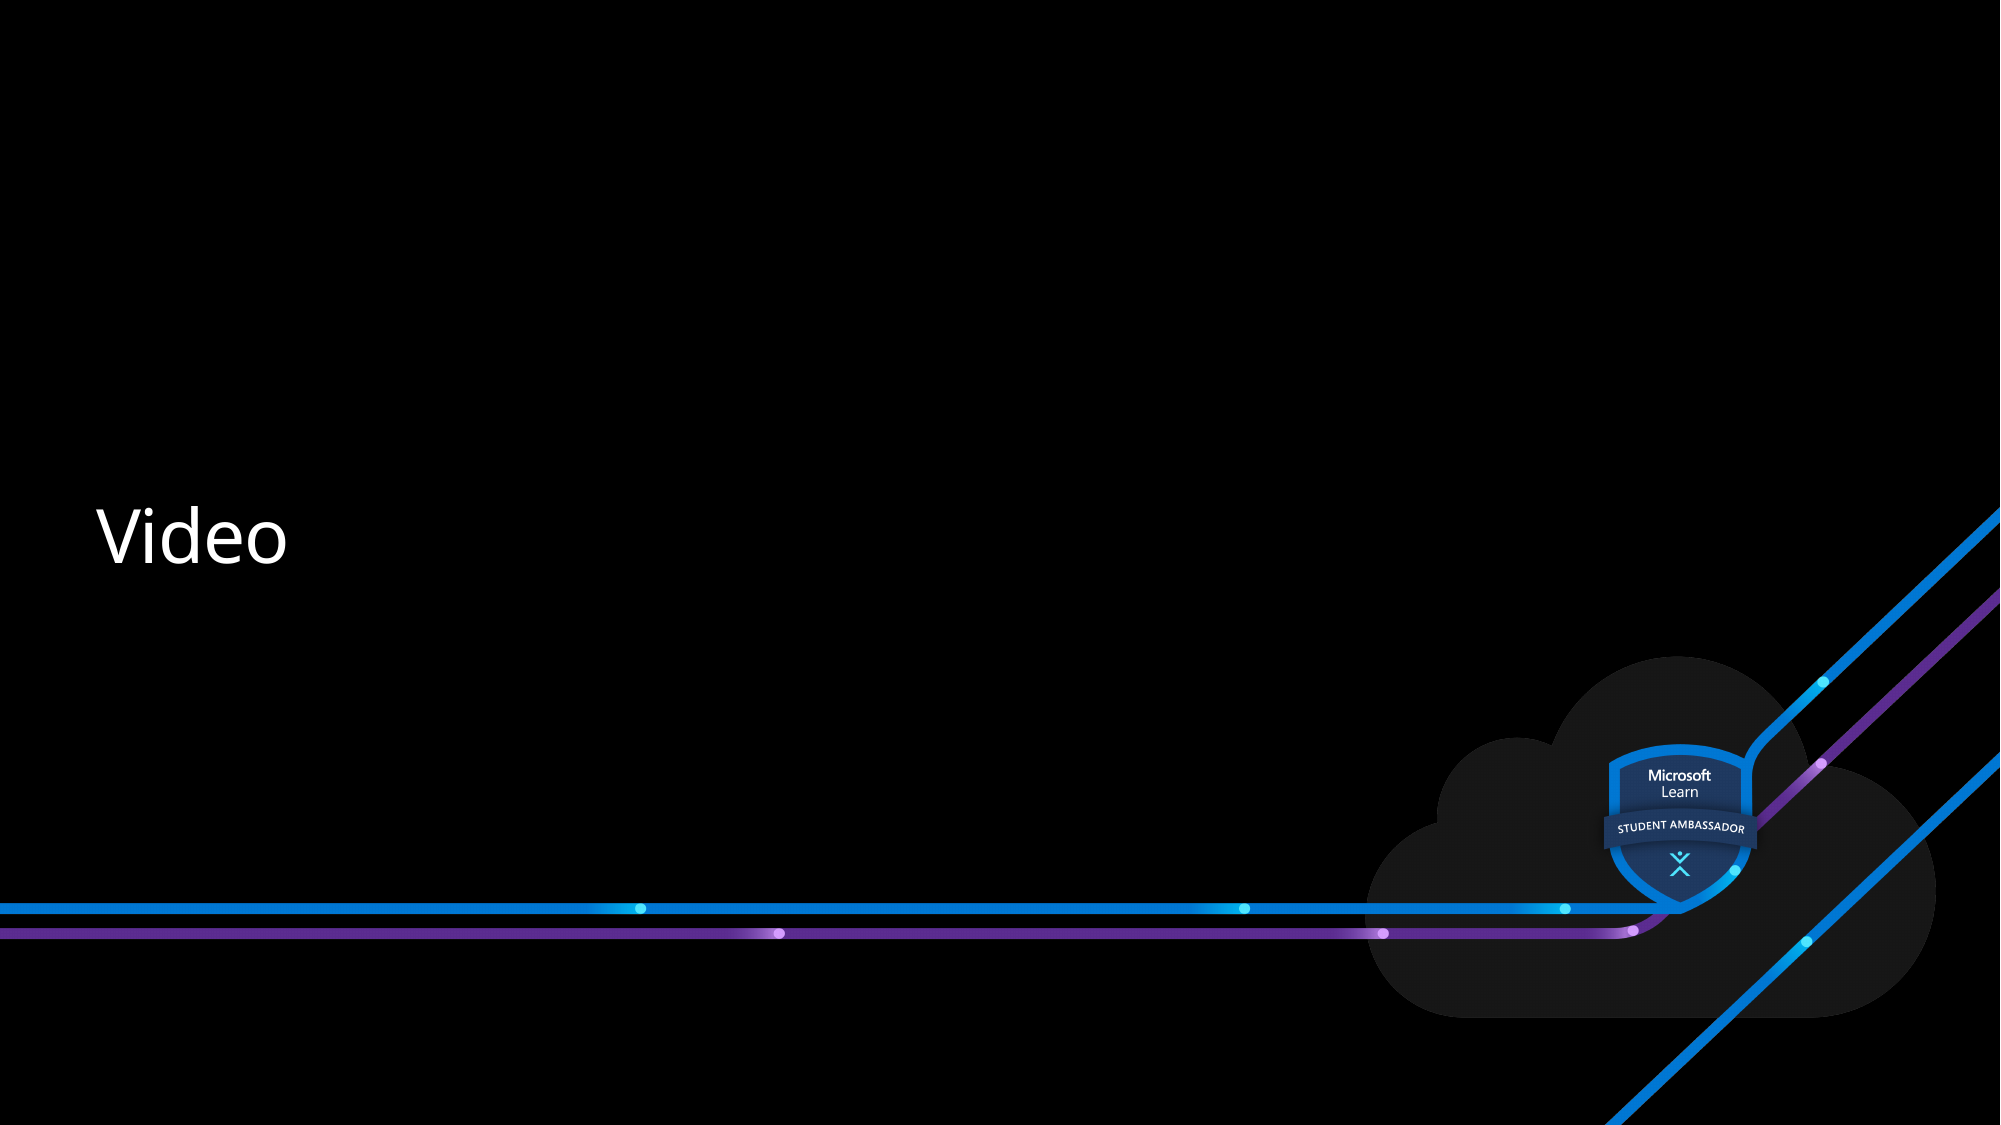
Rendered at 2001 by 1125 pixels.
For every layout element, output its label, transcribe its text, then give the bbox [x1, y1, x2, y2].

picture [0, 358, 2000, 1125]
title Video [96, 498, 1596, 580]
